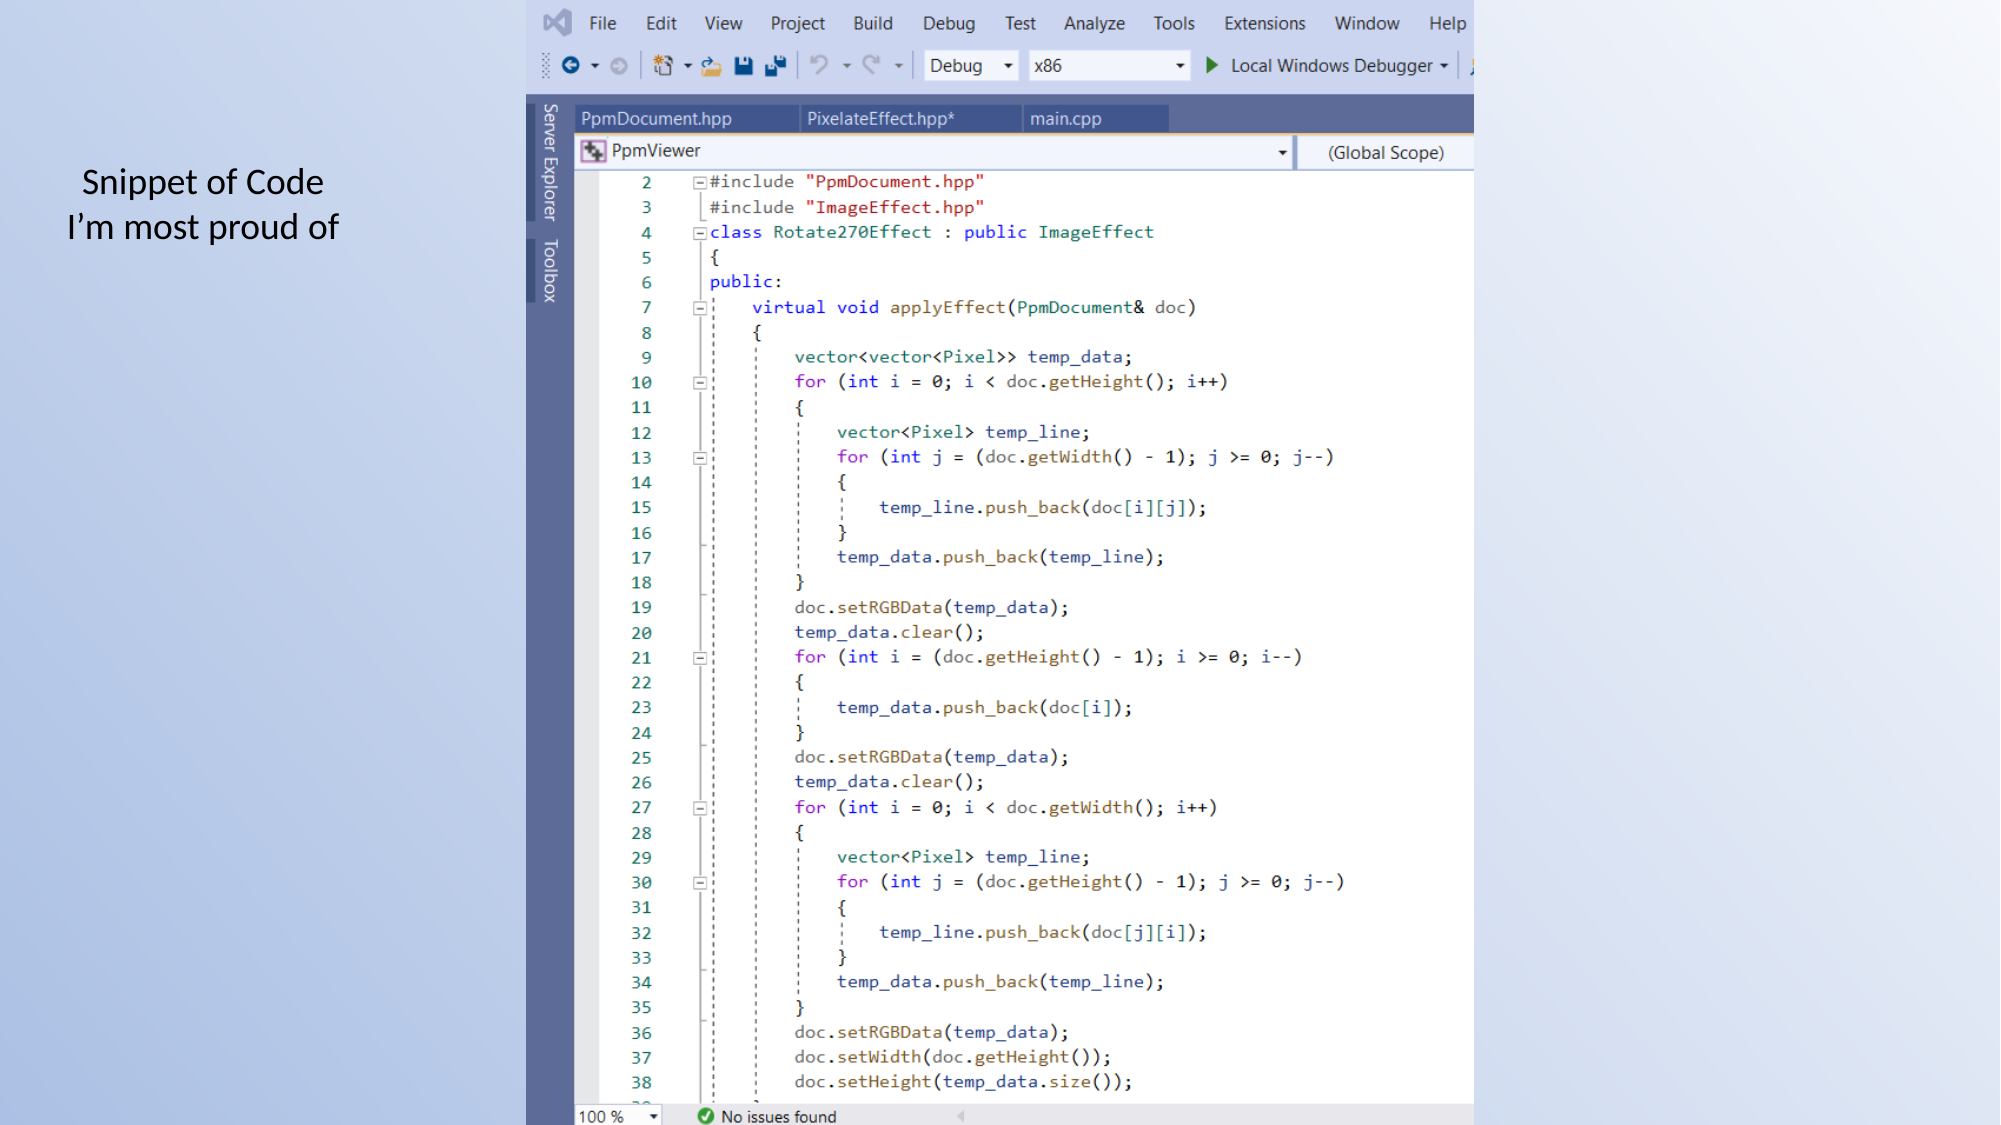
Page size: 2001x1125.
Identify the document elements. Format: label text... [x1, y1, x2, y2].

text_box Snippet of Code I’m most proud of [49, 149, 358, 255]
picture [526, 0, 1474, 1125]
